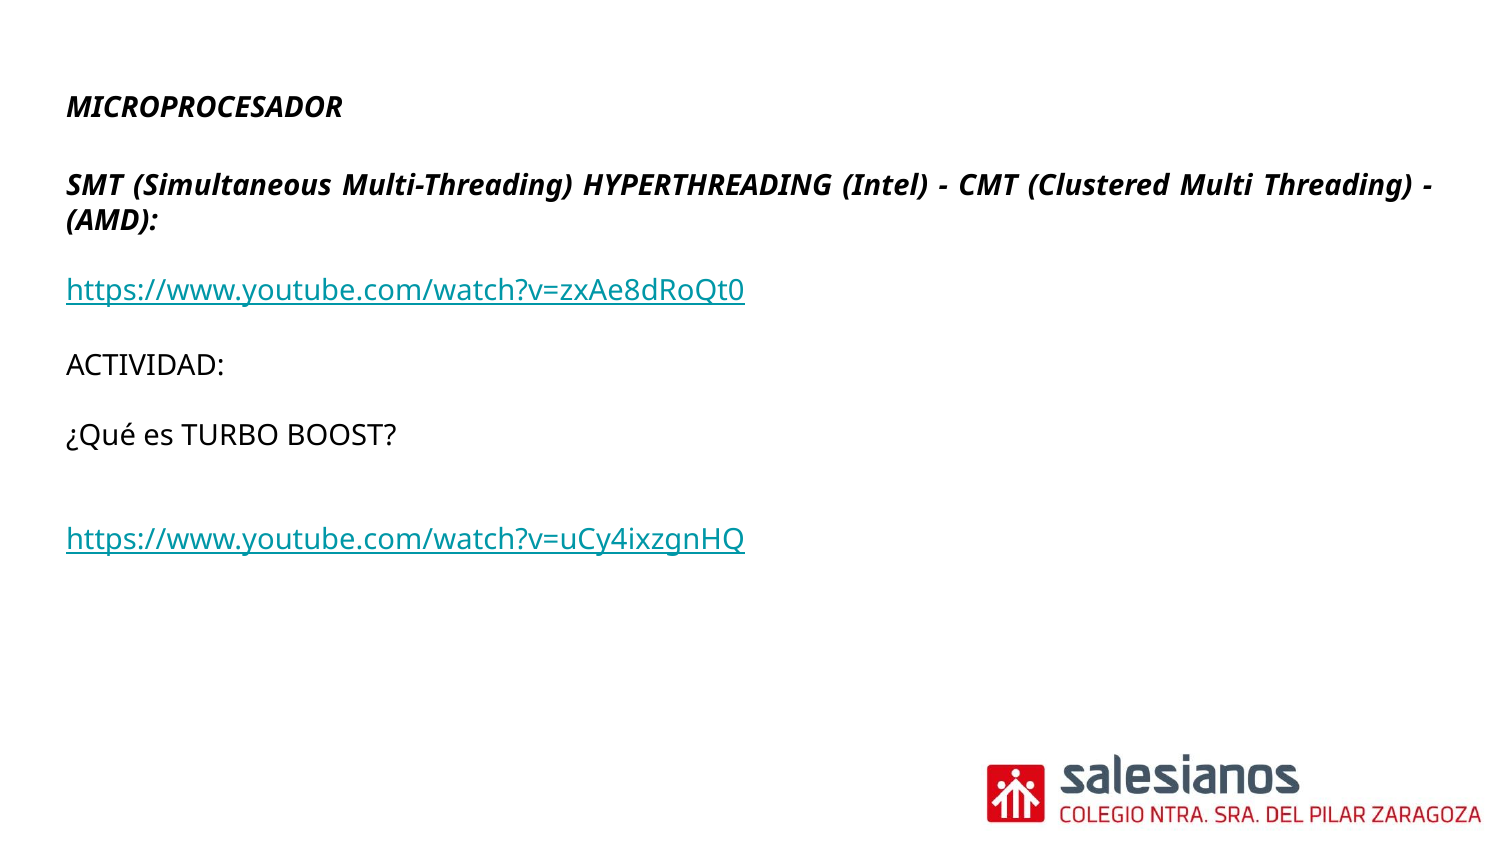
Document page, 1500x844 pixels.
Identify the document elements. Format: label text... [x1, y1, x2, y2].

picture [970, 741, 1500, 844]
title MICROPROCESADOR [51, 72, 1449, 151]
list SMT (Simultaneous Multi-Threading) HYPERTHREADING (Intel) - CMT (Clustered Multi Threading) - (AMD): https://www.youtube.com/watch?v=zxAe8dRoQt0 ACTIVIDAD: ¿Qué es TURBO BOOST? https://www.youtube.com/watch?v=uCy4ixzgnHQ [51, 151, 1449, 712]
